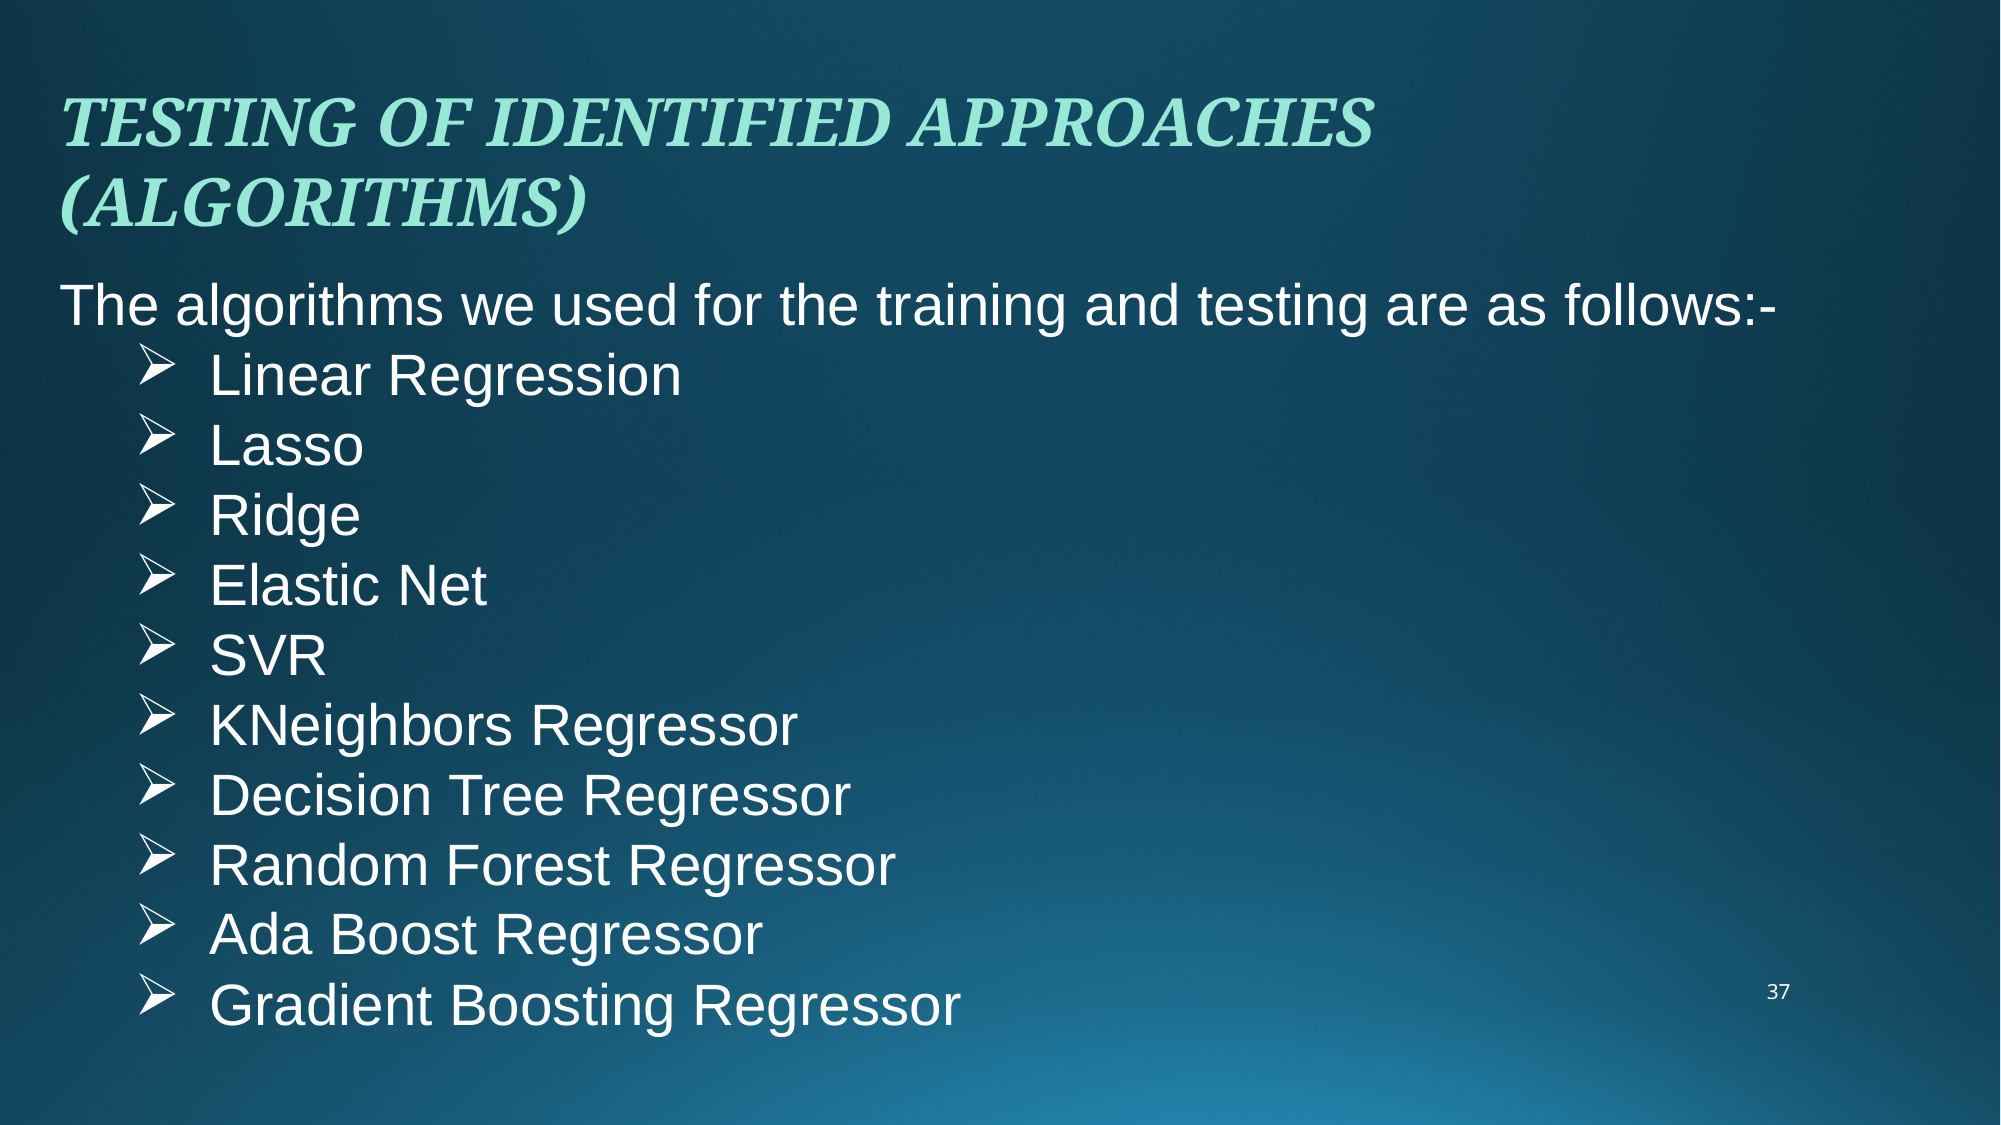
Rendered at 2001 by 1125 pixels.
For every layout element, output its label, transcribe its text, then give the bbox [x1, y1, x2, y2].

text_box The algorithms we used for the training and testing are as follows:- Linear Regression Lasso Ridge Elastic Net SVR KNeighbors Regressor Decision Tree Regressor Random Forest Regressor Ada Boost Regressor Gradient Boosting Regressor [44, 259, 1956, 1045]
text_box 37 [1680, 962, 1806, 1023]
picture [0, 0, 2001, 1125]
text_box TESTING OF IDENTIFIED APPROACHES (ALGORITHMS) [44, 72, 1628, 248]
